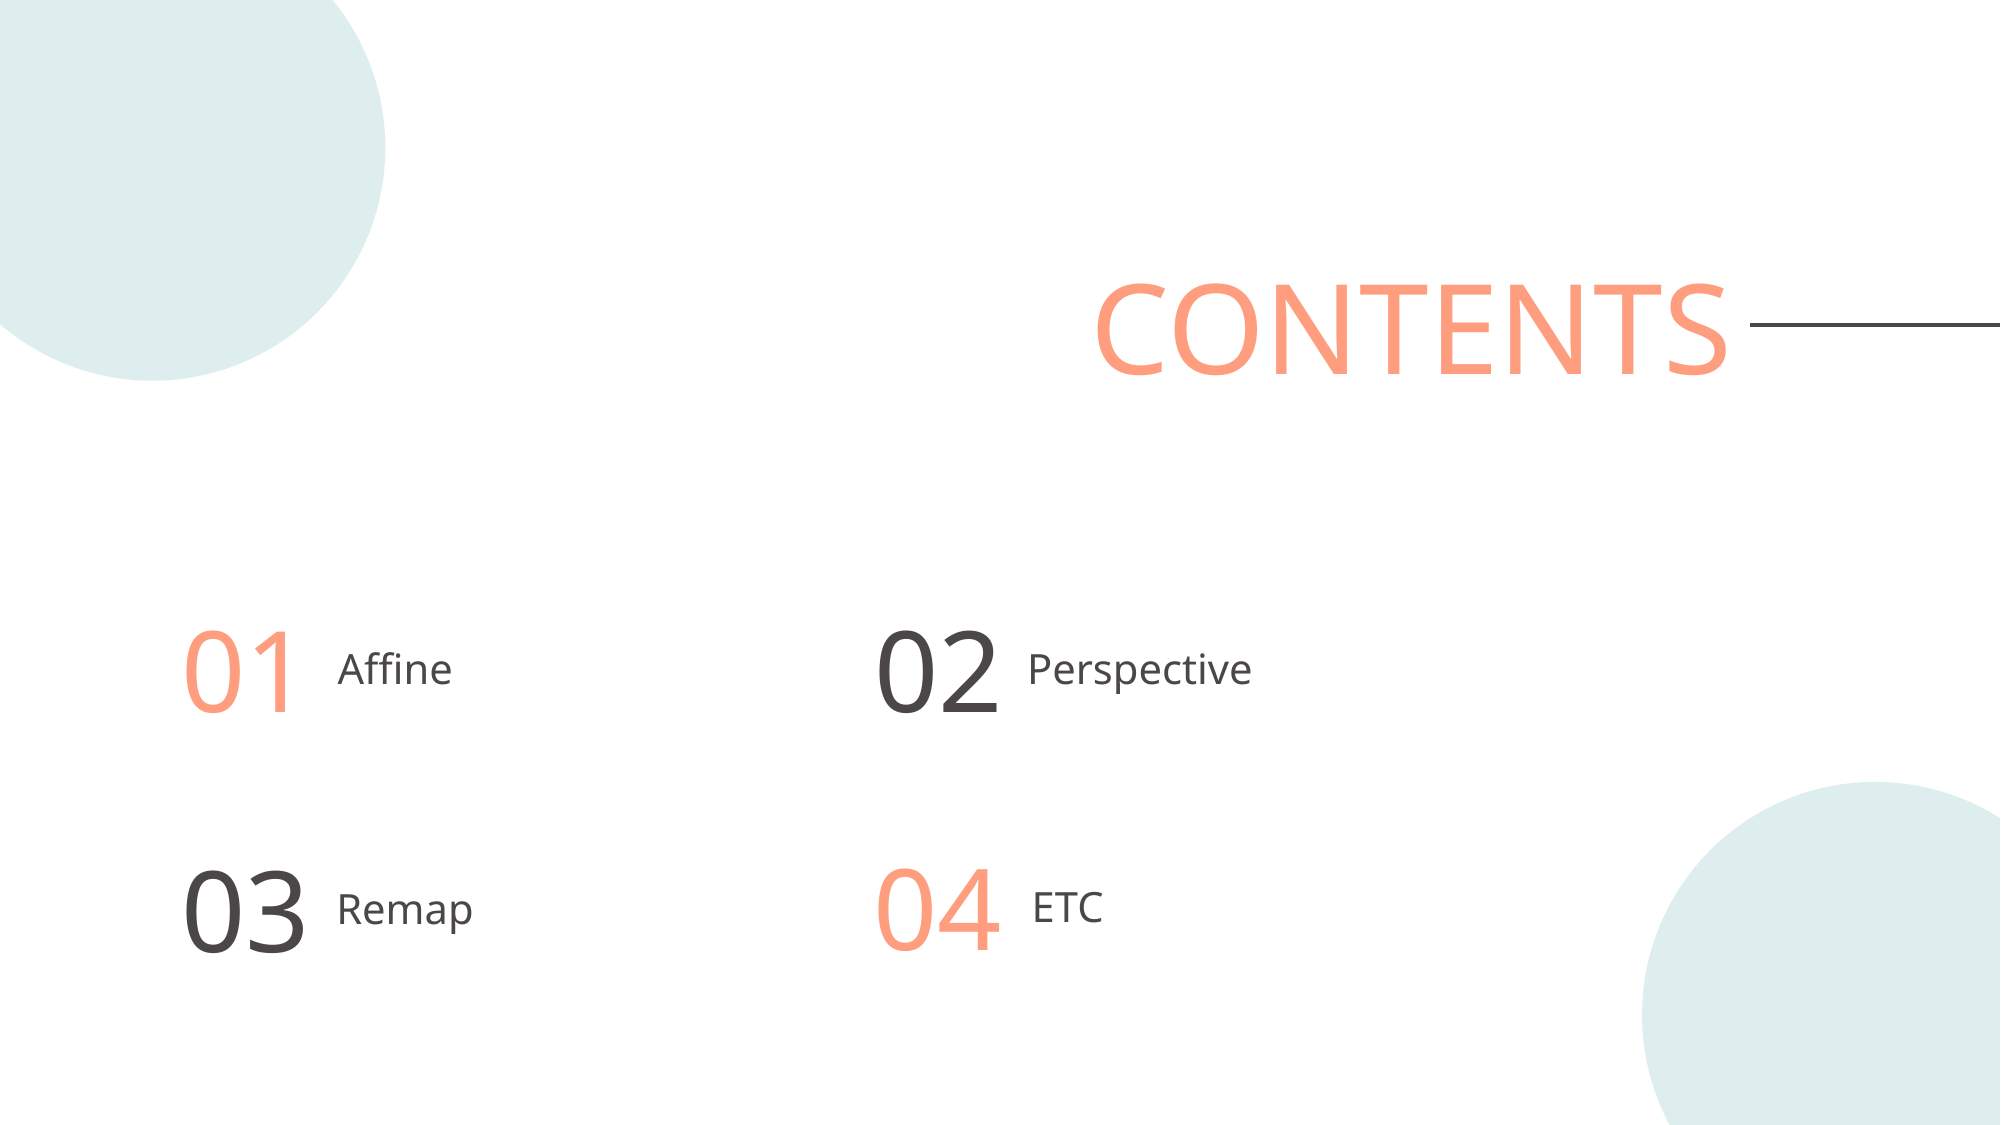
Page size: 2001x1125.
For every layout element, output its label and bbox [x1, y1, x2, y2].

text_box [166, 832, 486, 987]
text_box [859, 592, 1262, 748]
text_box [859, 830, 1118, 982]
text_box [0, 0, 2000, 1125]
text_box [166, 593, 467, 745]
